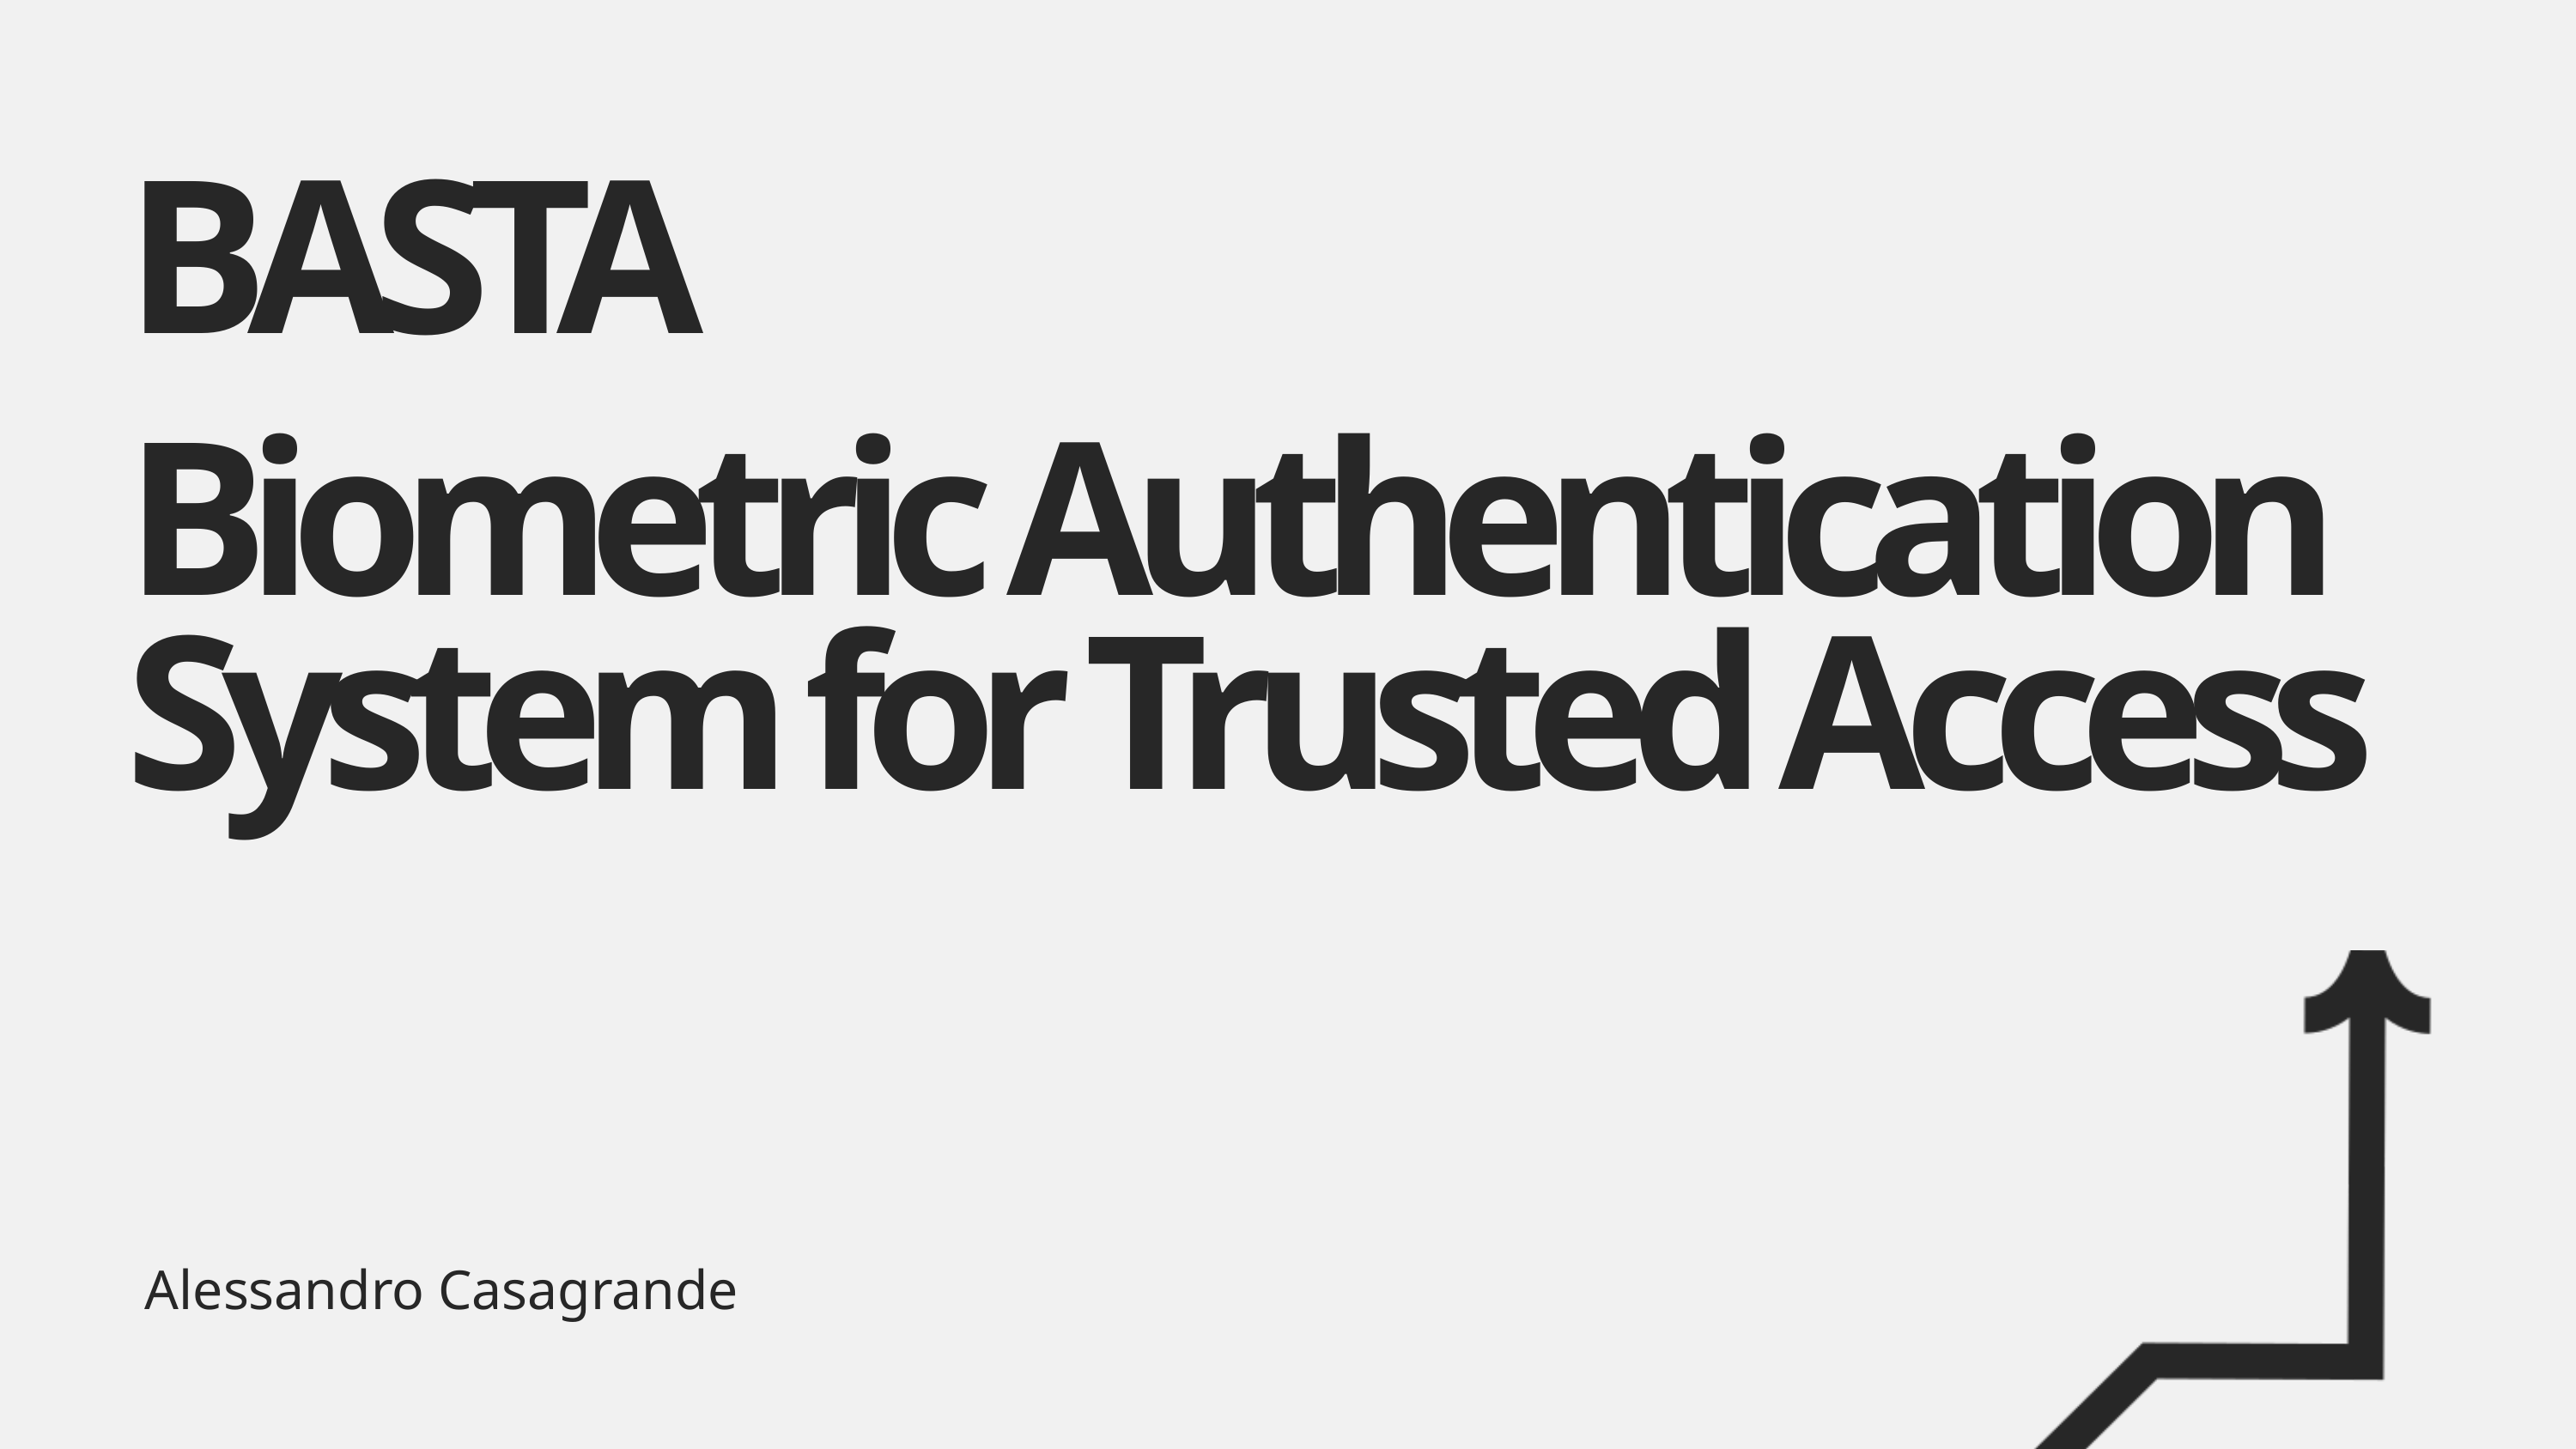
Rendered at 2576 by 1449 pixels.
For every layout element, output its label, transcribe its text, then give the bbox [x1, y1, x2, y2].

text_box [1979, 950, 2432, 1449]
text_box BASTA [125, 211, 2069, 376]
text_box Biometric Authentication System for Trusted Access [125, 444, 2432, 832]
text_box Alessandro Casagrande [144, 1245, 869, 1320]
